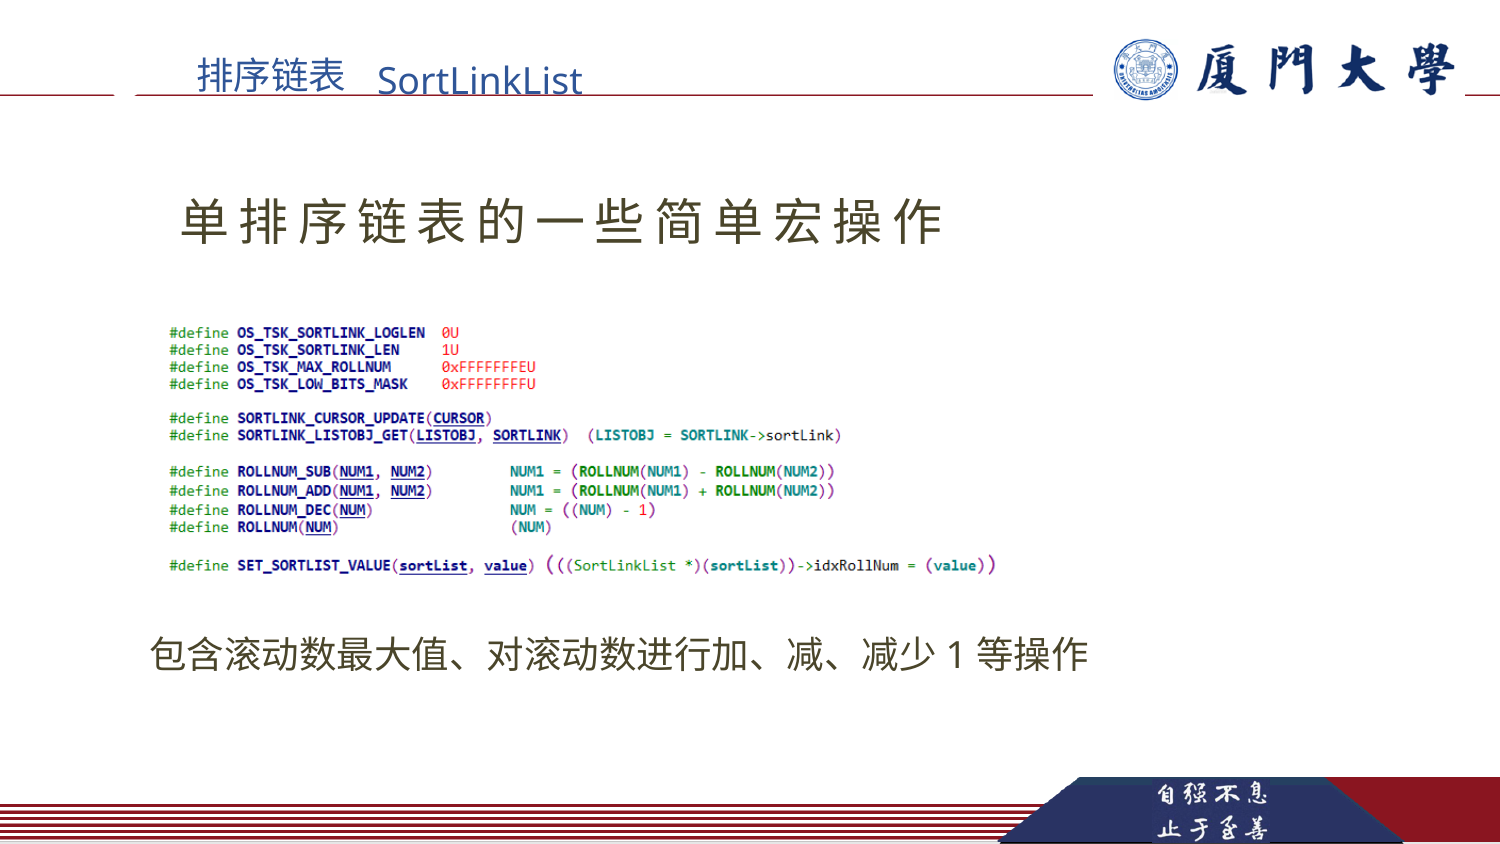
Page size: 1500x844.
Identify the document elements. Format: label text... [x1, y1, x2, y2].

text_box 单排序链表的一些简单宏操作 [156, 185, 965, 257]
text_box SortLinkList [365, 51, 605, 108]
picture [0, 0, 1500, 844]
text_box 排序链表 [184, 46, 358, 103]
text_box 包含滚动数最大值、对滚动数进行加、减、减少1等操作 [137, 612, 1362, 682]
text_box 3 [96, 31, 160, 117]
